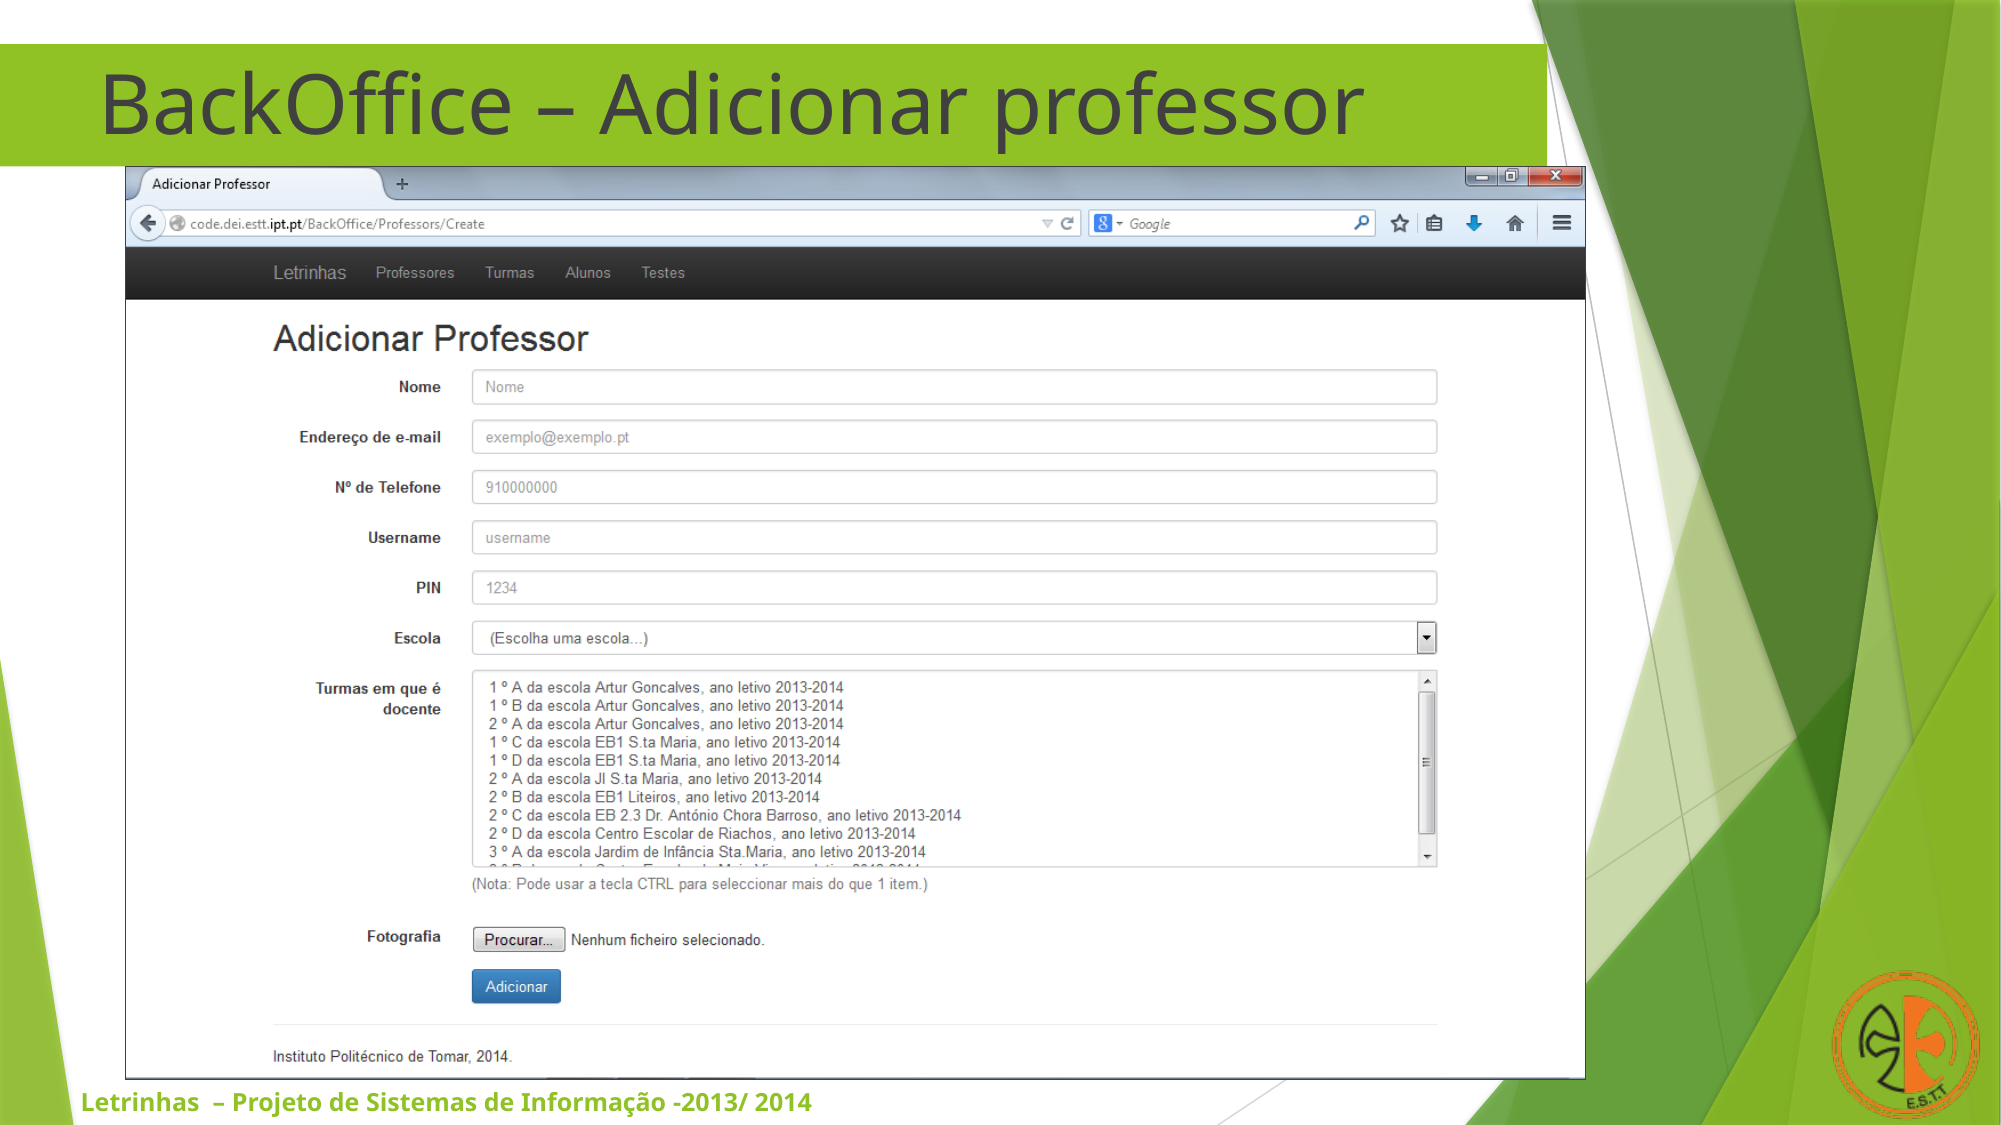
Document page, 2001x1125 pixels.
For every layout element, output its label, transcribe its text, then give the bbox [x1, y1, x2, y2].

picture [125, 166, 1587, 1080]
text_box BackOffice – Adicionar professor [0, 44, 1548, 167]
text_box Letrinhas – Projeto de Sistemas de Informação -2013/ 2014 [65, 1079, 1066, 1124]
picture [1811, 967, 2000, 1125]
